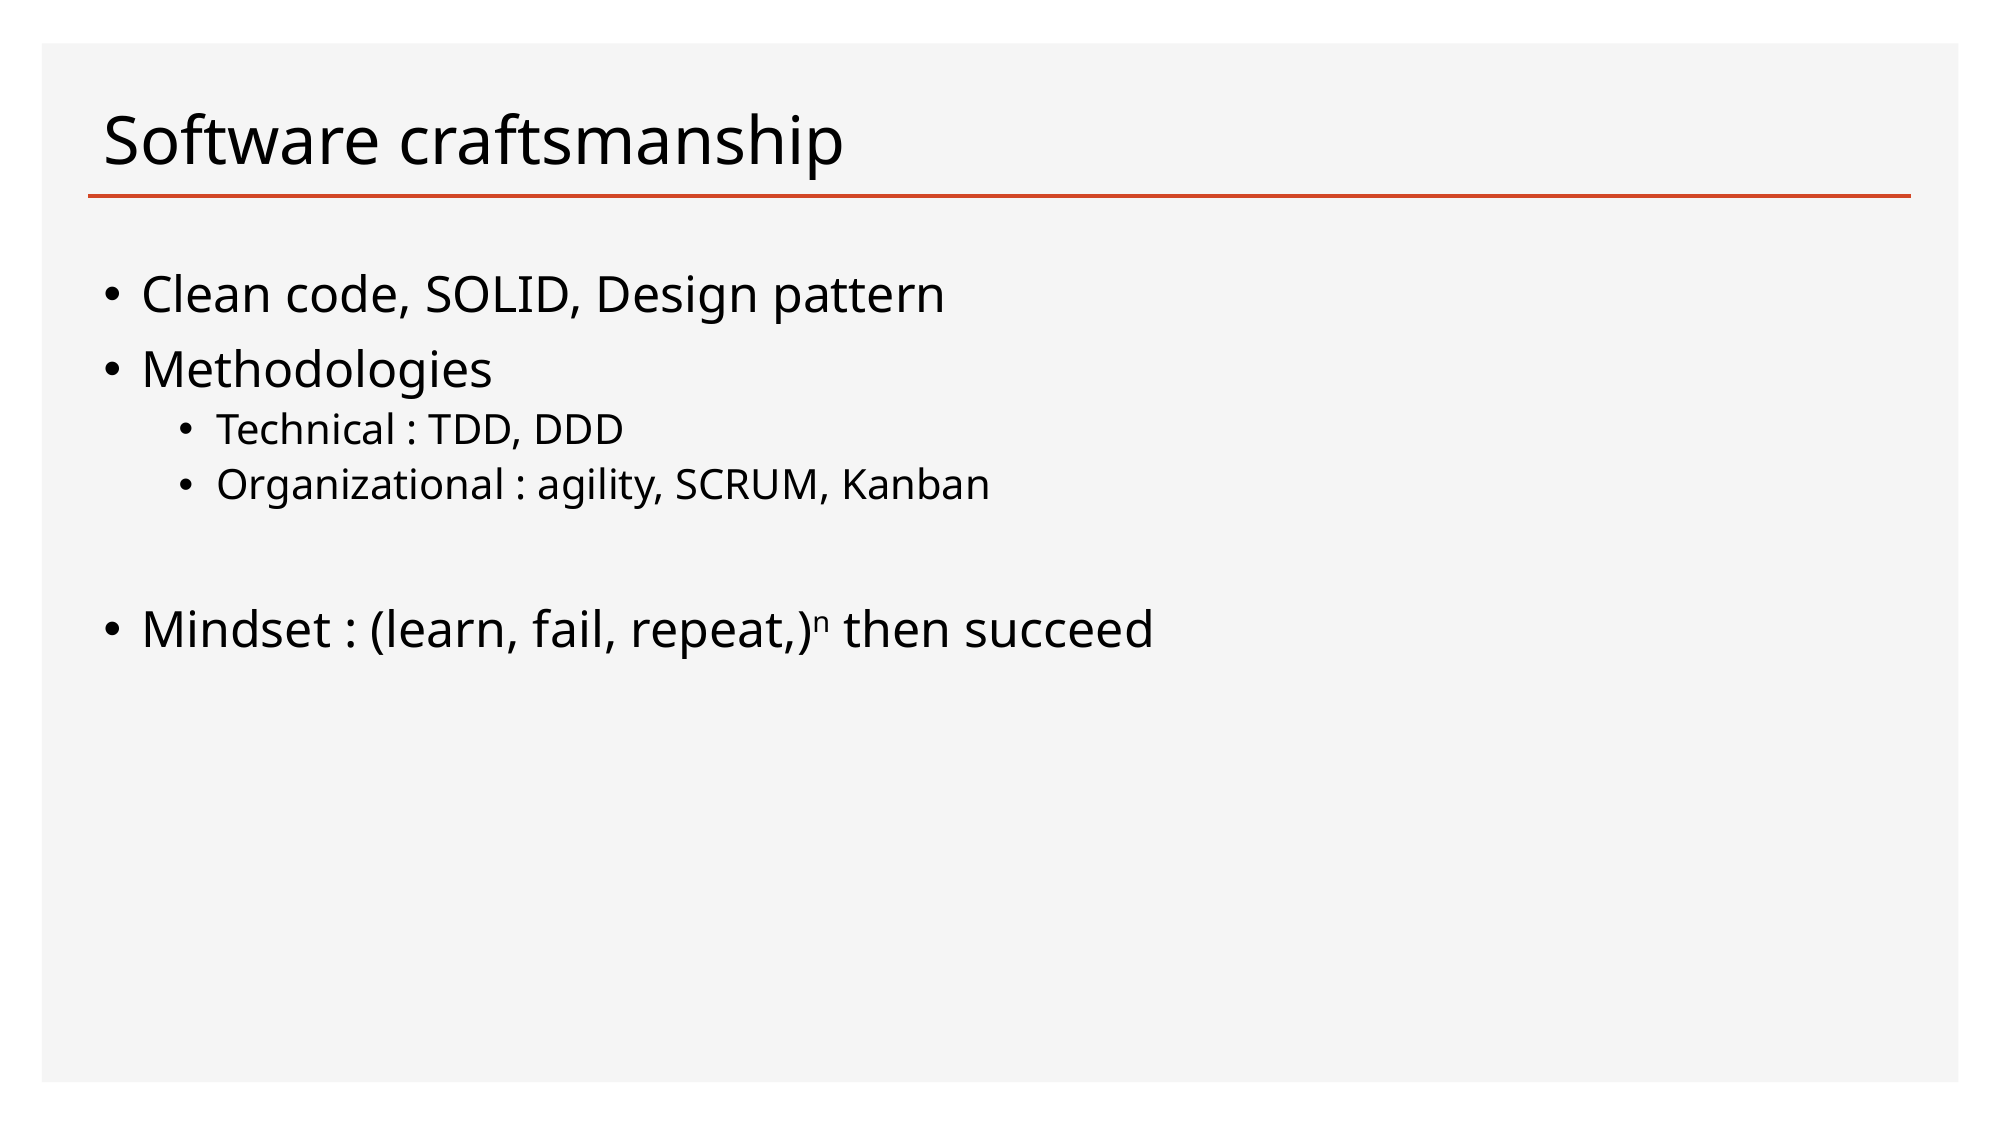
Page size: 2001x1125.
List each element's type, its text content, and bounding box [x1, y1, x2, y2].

list Clean code, SOLID, Design pattern Methodologies Technical : TDD, DDD Organizational : agility, SCRUM, Kanban Mindset : (learn, fail, repeat,)n then succeed [88, 261, 1912, 1050]
title Software craftsmanship [88, 59, 1912, 187]
